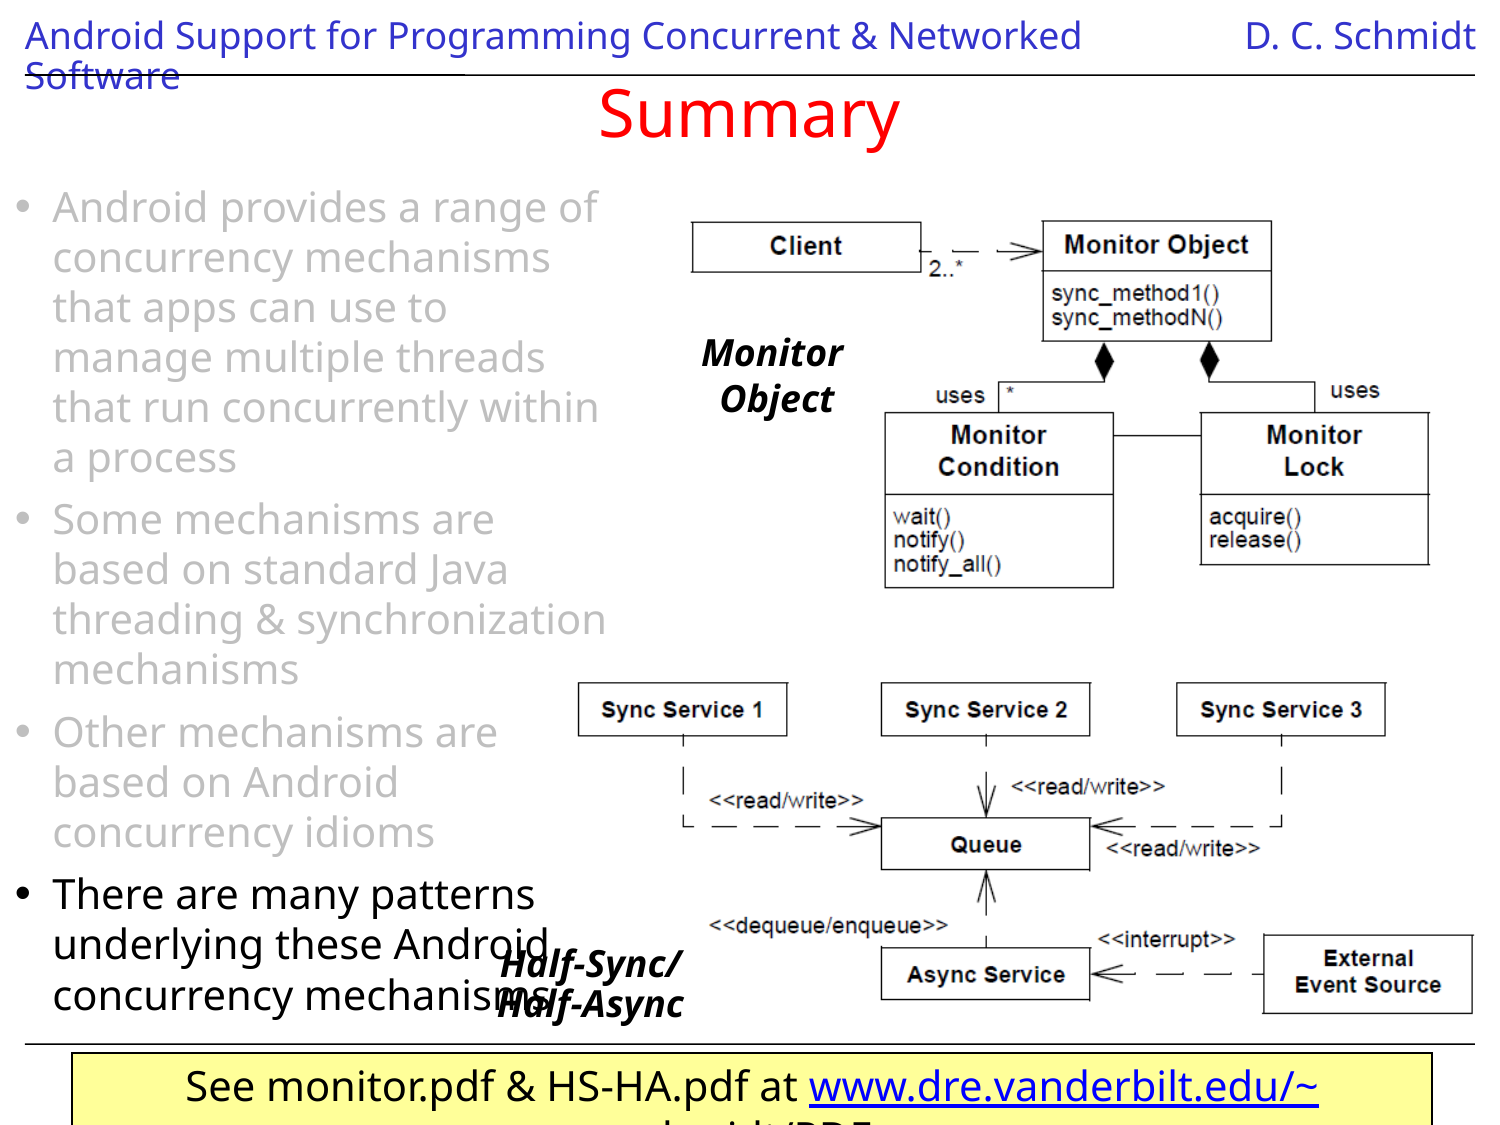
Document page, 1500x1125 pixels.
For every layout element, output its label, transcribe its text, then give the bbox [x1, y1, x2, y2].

title Summary [24, 79, 1476, 143]
picture [682, 209, 1443, 591]
text_box Half-Sync/ Half-Async [482, 937, 700, 1034]
text_box Android provides a range of concurrency mechanisms that apps can use to manage multiple threads that run concurrently within a process Some mechanisms are based on standard Java threading & synchronization mechanisms Other mechanisms are based on Android concurrency idioms There are many patterns underlying these Android concurrency mechanisms [0, 172, 627, 1026]
text_box [2, 1048, 1500, 1125]
text_box See monitor.pdf & HS-HA.pdf at www.dre.vanderbilt.edu/~schmidt/PDF [72, 1052, 1432, 1125]
picture [573, 676, 1483, 1024]
